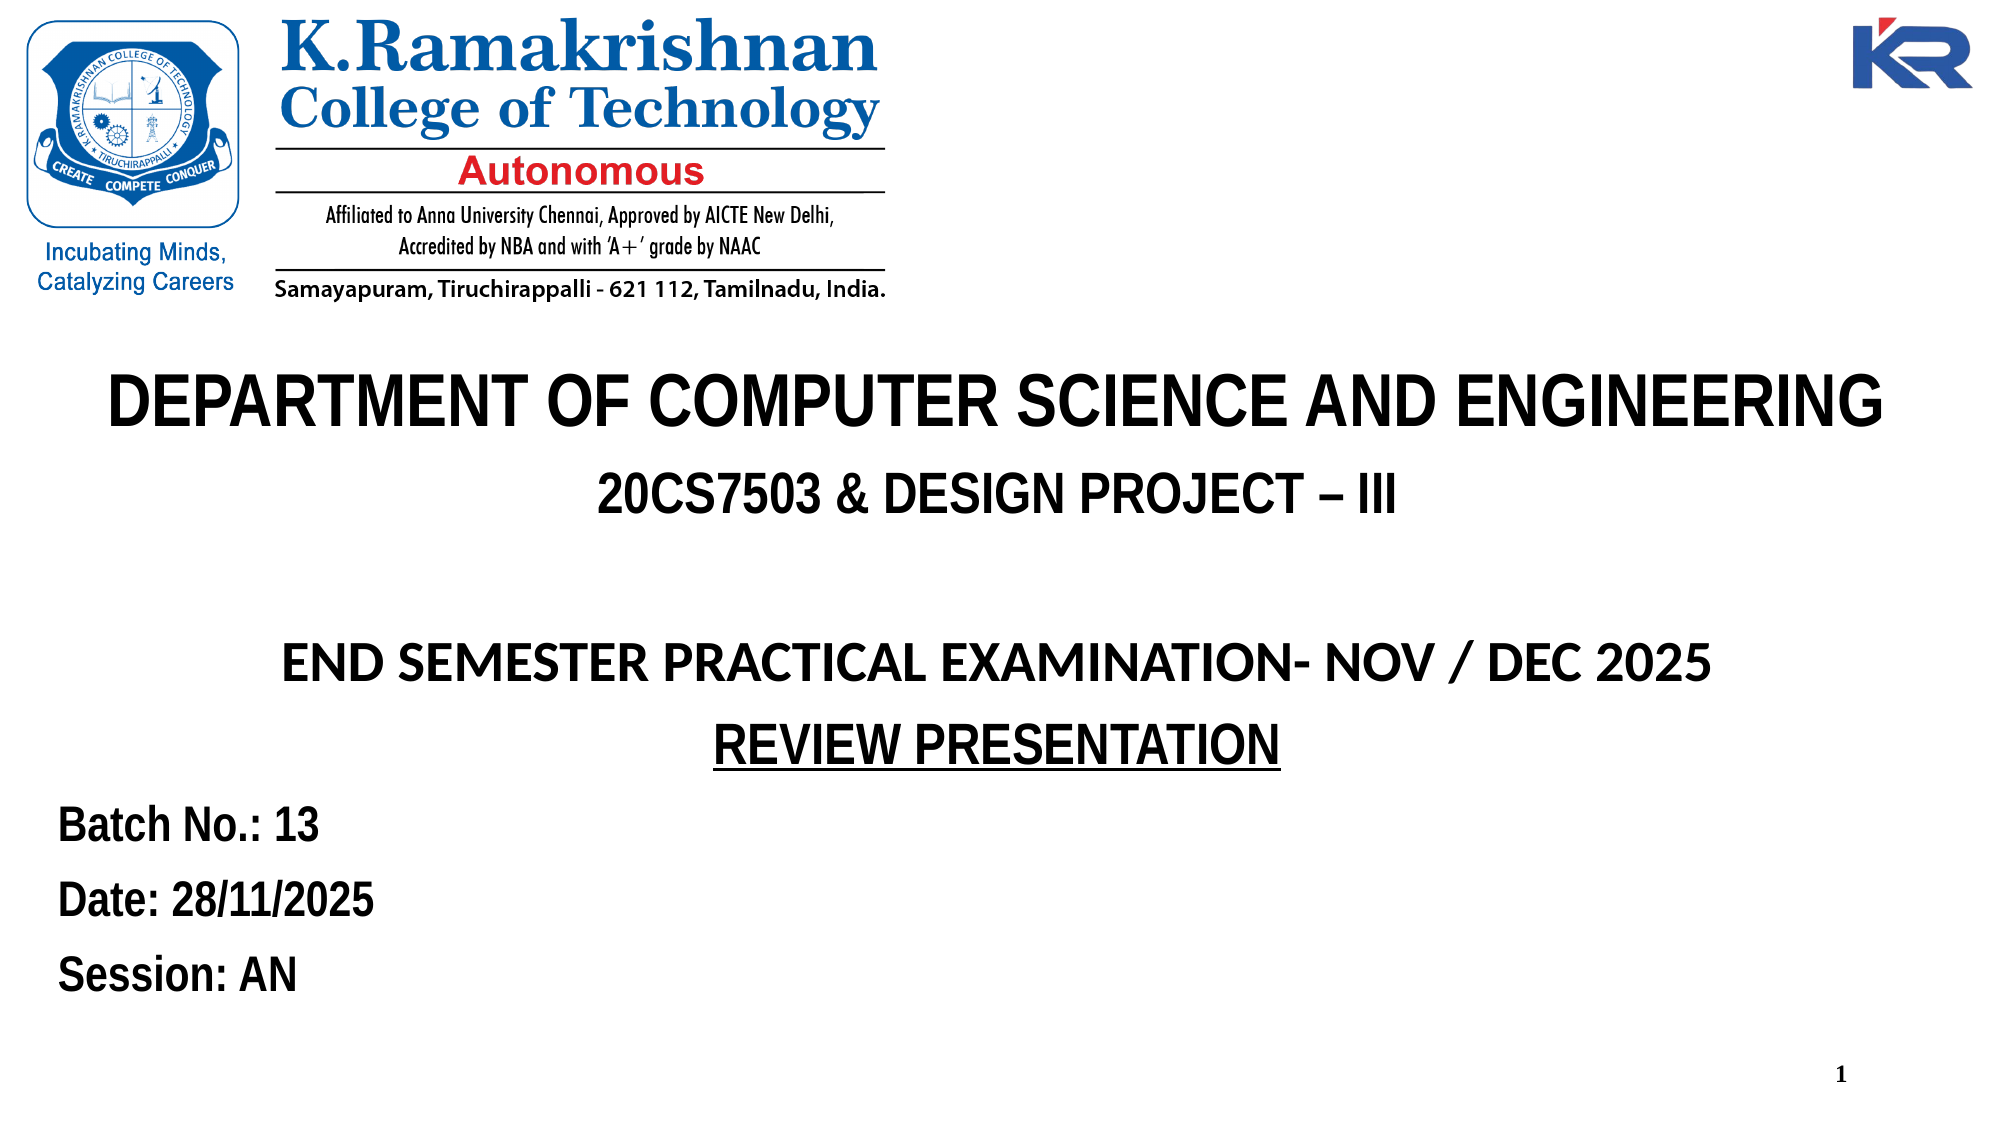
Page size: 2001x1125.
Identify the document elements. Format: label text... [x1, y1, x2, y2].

picture [16, 0, 895, 308]
picture [1839, 10, 1989, 95]
list DEPARTMENT OF COMPUTER SCIENCE AND ENGINEERING 20CS7503 & DESIGN PROJECT – III END SEMESTER PRACTICAL EXAMINATION- NOV / DEC 2025 REVIEW PRESENTATION Batch No.: 13 Date: 28/11/2025 Session: AN [42, 354, 1952, 1073]
slide_number 1 [1412, 1042, 1863, 1103]
